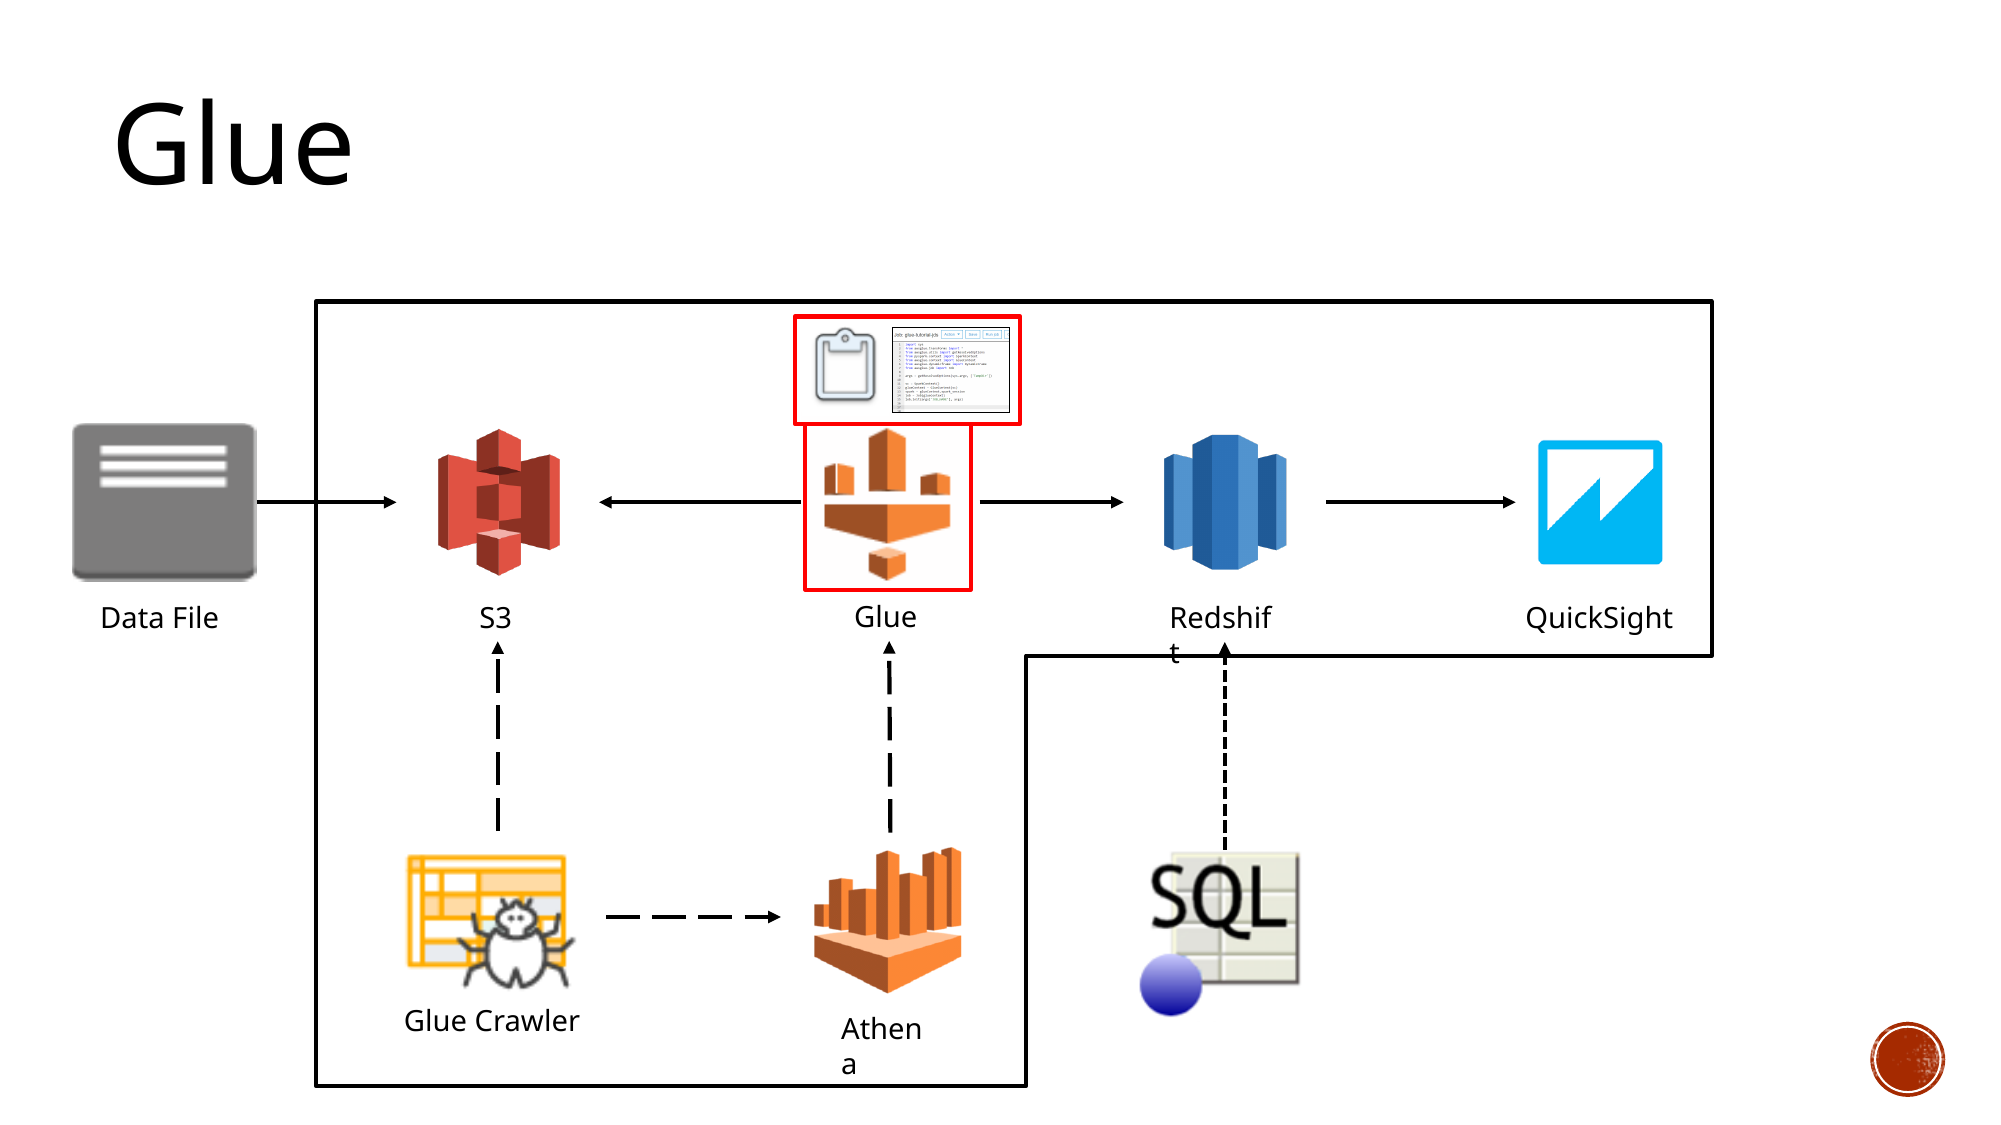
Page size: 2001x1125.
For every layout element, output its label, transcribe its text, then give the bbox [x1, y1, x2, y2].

text_box Glue Crawler [389, 1002, 607, 1045]
text_box [794, 315, 802, 425]
text_box Glue [97, 64, 1518, 214]
picture [783, 835, 998, 999]
picture [803, 316, 978, 590]
text_box Athena [826, 1002, 953, 1088]
text_box Data File [85, 591, 246, 642]
picture [1137, 849, 1314, 1022]
text_box QuickSight [1510, 592, 1691, 642]
text_box [315, 504, 1154, 1087]
text_box [315, 301, 1713, 657]
picture [72, 423, 257, 582]
text_box [889, 315, 1021, 425]
picture [398, 403, 597, 602]
picture [1518, 420, 1682, 585]
text_box Glue [839, 592, 939, 641]
picture [391, 833, 604, 1001]
picture [1123, 400, 1327, 604]
text_box Redshift [1154, 605, 1295, 677]
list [893, 328, 1009, 412]
text_box S3 [464, 605, 531, 642]
